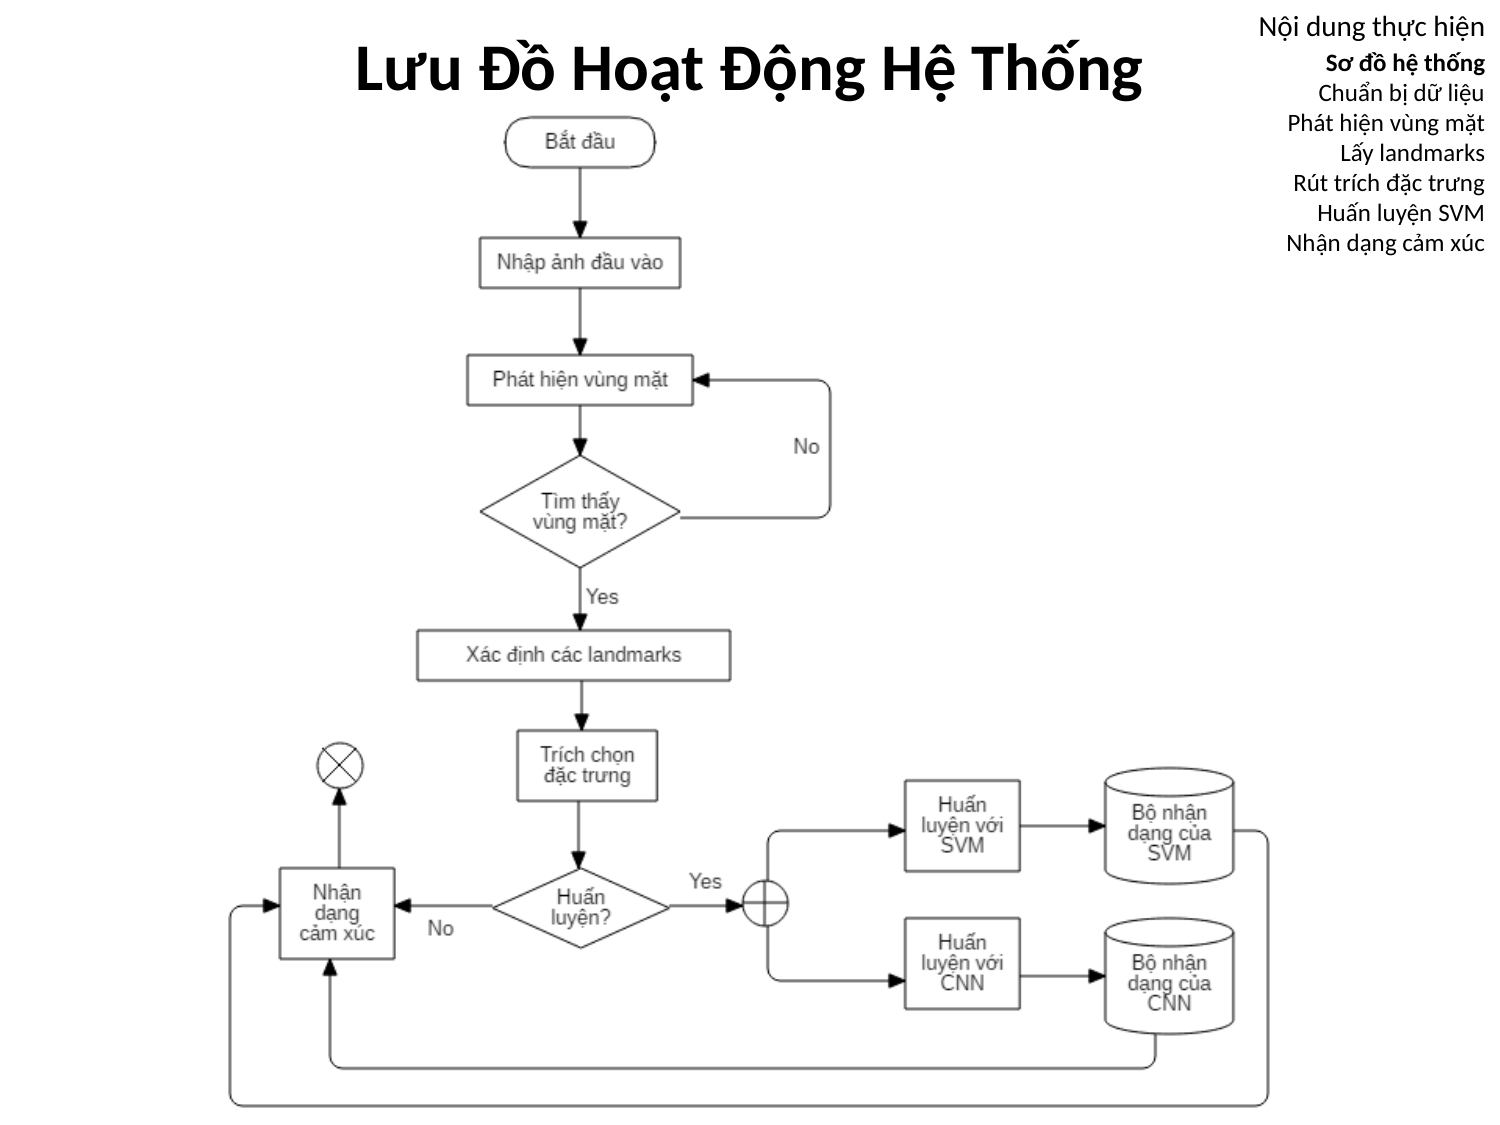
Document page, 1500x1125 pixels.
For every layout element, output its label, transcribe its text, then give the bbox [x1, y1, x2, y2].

title Lưu Đồ Hoạt Động Hệ Thống [75, 0, 1198, 132]
picture [212, 102, 1287, 1125]
text_box Nội dung thực hiện Sơ đồ hệ thống Chuẩn bị dữ liệu Phát hiện vùng mặt Lấy landmarks Rút trích đặc trưng Huấn luyện SVM Nhận dạng cảm xúc [1198, 0, 1500, 264]
